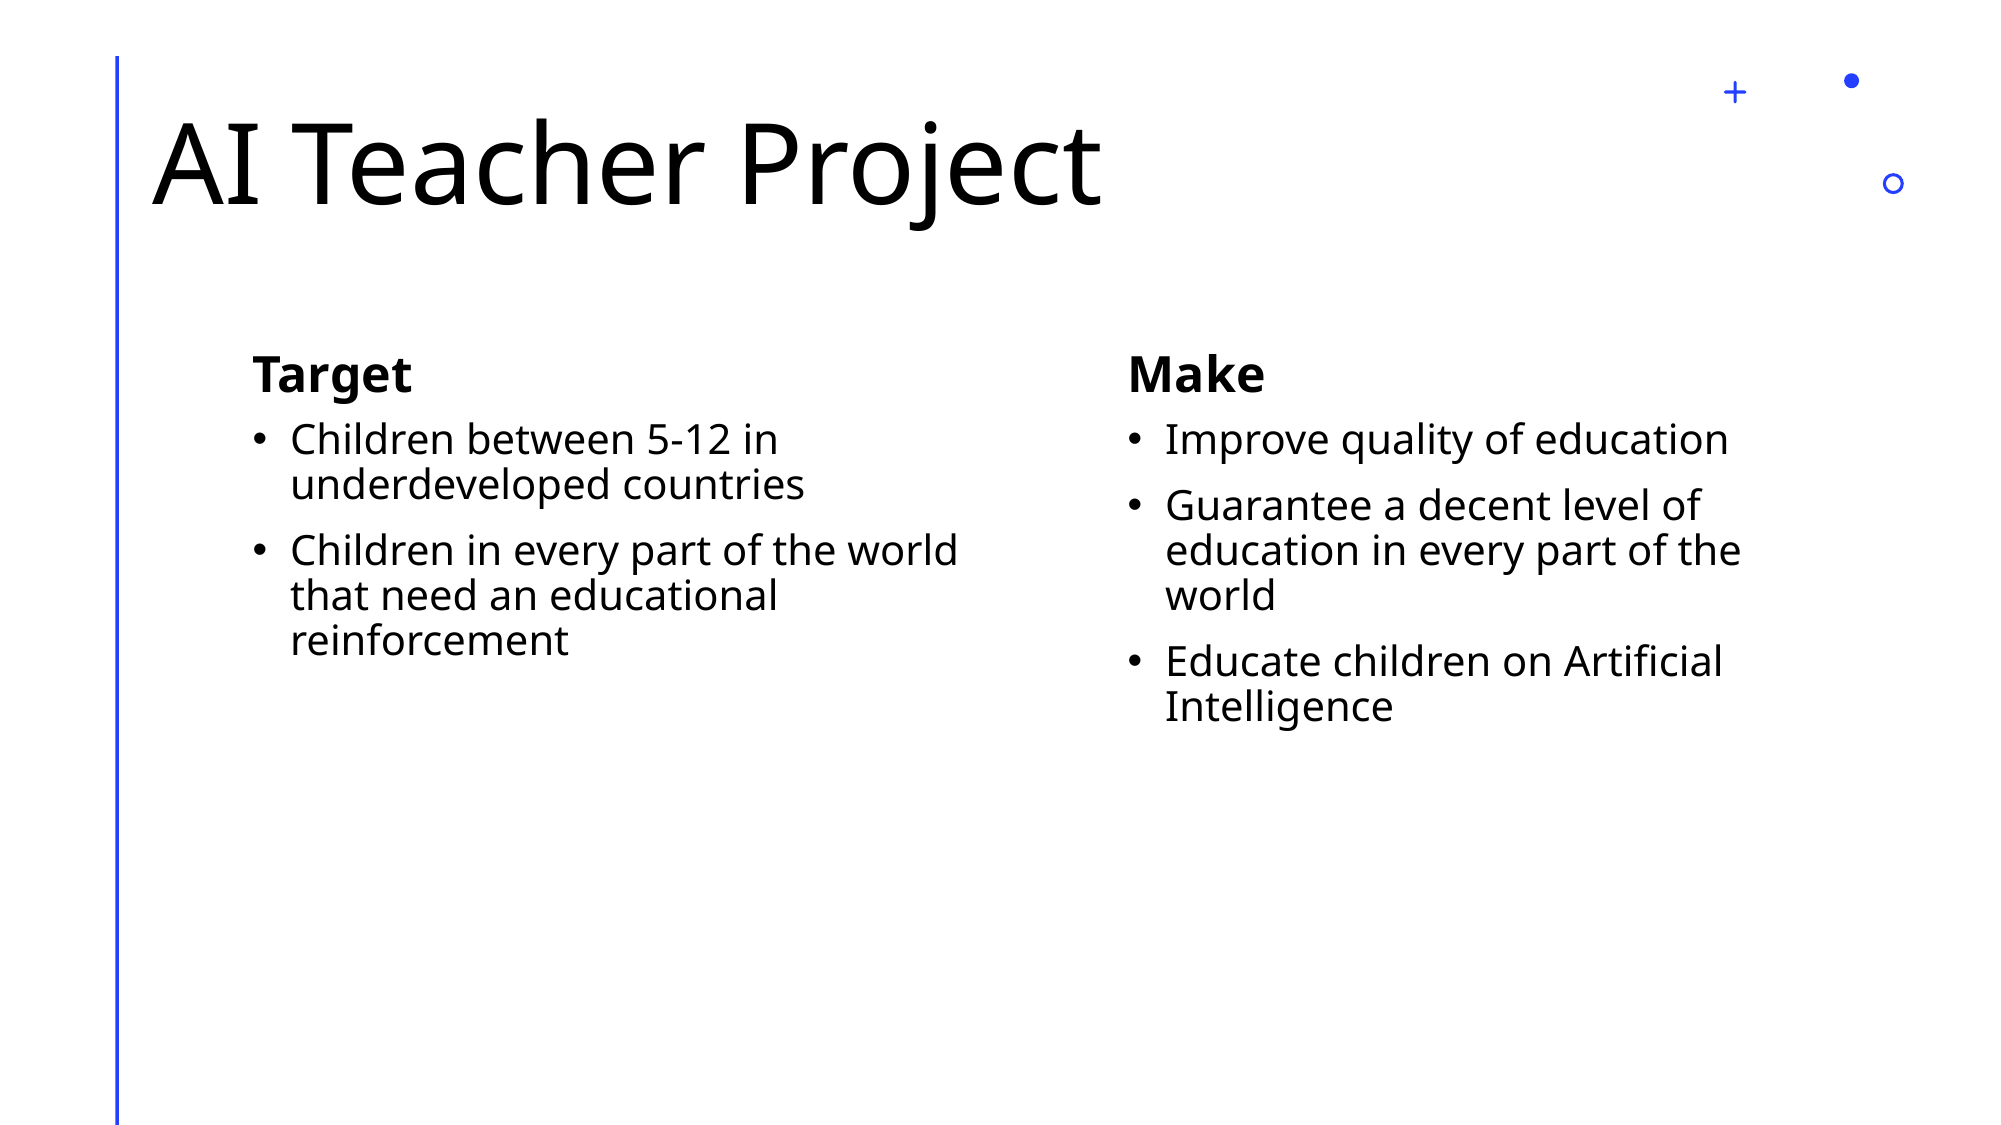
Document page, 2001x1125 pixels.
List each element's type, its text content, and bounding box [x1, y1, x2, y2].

list Target [237, 275, 984, 410]
list Improve quality of education Guarantee a decent level of education in every part of the world Educate children on Artificial Intelligence [1112, 410, 1863, 1016]
list Children between 5-12 in underdeveloped countries Children in every part of the world that need an educational reinforcement [237, 410, 984, 1016]
list Make [1112, 275, 1863, 410]
title AI Teacher Project [137, 59, 1863, 278]
